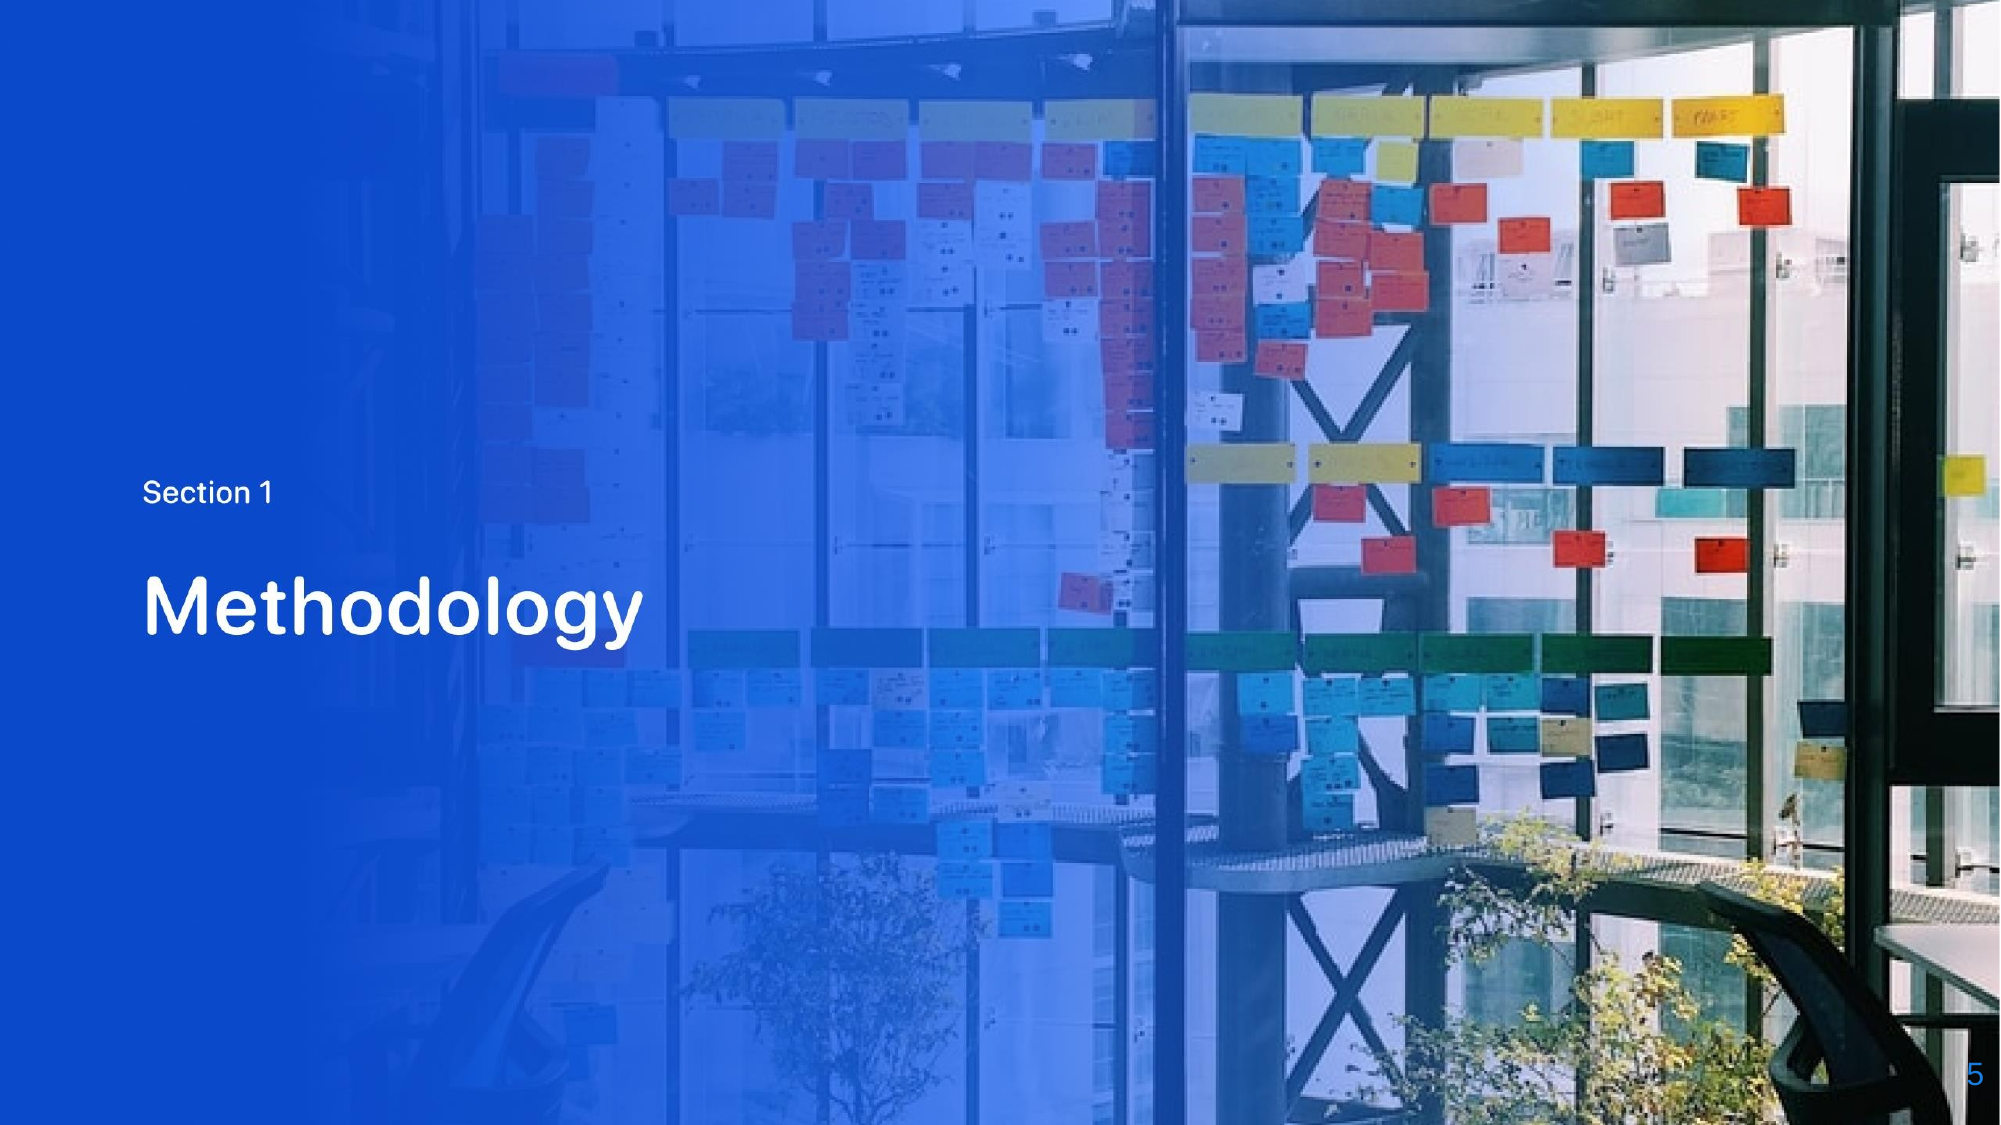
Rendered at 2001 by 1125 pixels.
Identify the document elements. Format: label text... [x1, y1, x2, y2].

text_box 5 [1964, 1050, 1989, 1092]
text_box [0, 0, 2000, 1125]
